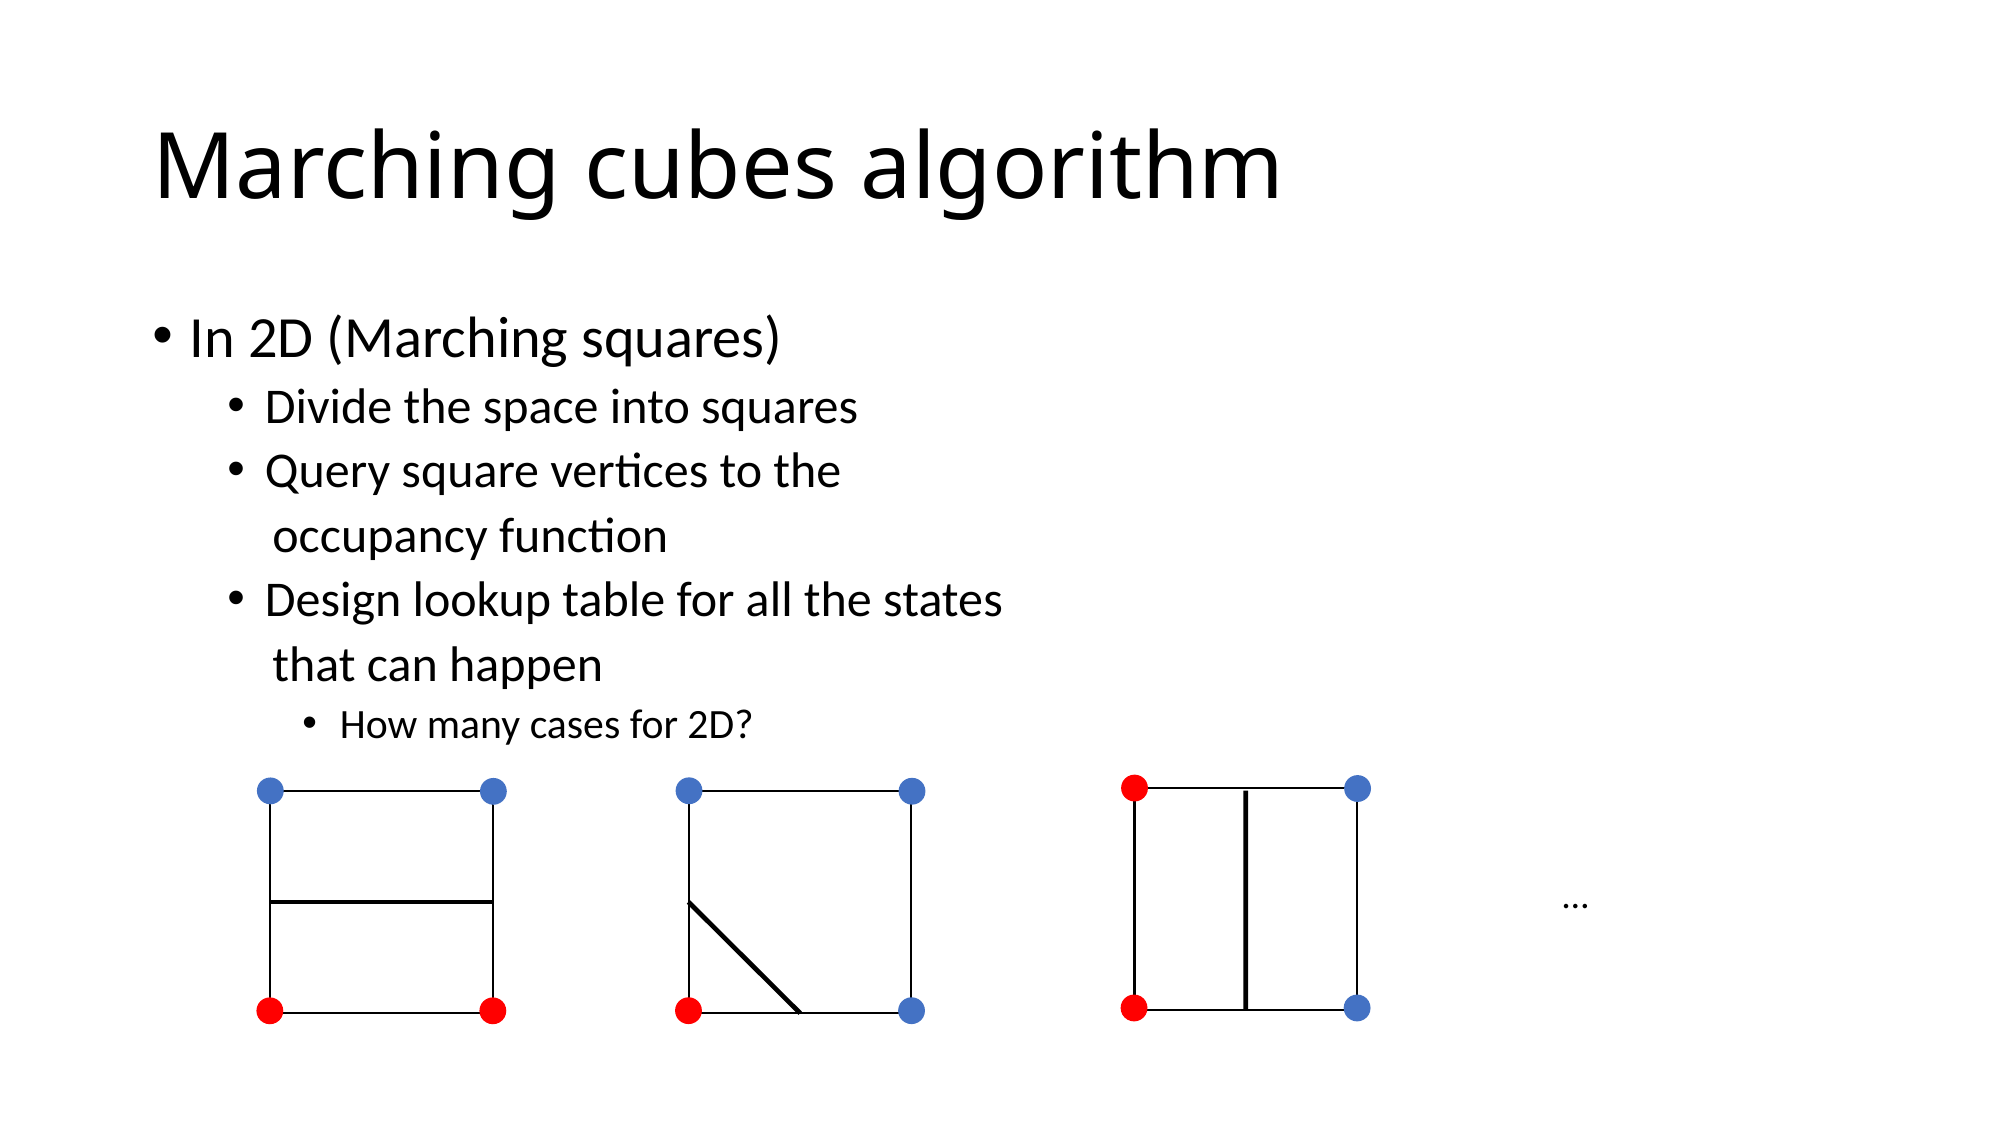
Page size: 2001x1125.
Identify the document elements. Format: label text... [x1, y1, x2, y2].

text_box [688, 790, 912, 1014]
text_box [1342, 993, 1372, 1023]
text_box [478, 776, 508, 806]
text_box [674, 996, 703, 1026]
text_box [897, 776, 927, 806]
text_box [1133, 787, 1358, 1011]
title Marching cubes algorithm [137, 59, 1863, 278]
text_box [1120, 773, 1150, 803]
text_box [255, 996, 285, 1026]
text_box [1343, 774, 1373, 804]
text_box [674, 776, 704, 806]
text_box [897, 996, 927, 1026]
list In 2D (Marching squares) Divide the space into squares Query square vertices to the occupancy function Design lookup table for all the states that can happen How many cases for 2D? [137, 299, 1863, 1014]
text_box … [1548, 863, 1604, 924]
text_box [688, 901, 801, 1014]
text_box [1119, 993, 1149, 1023]
text_box [255, 776, 285, 806]
text_box [269, 790, 494, 1014]
text_box [478, 996, 508, 1026]
